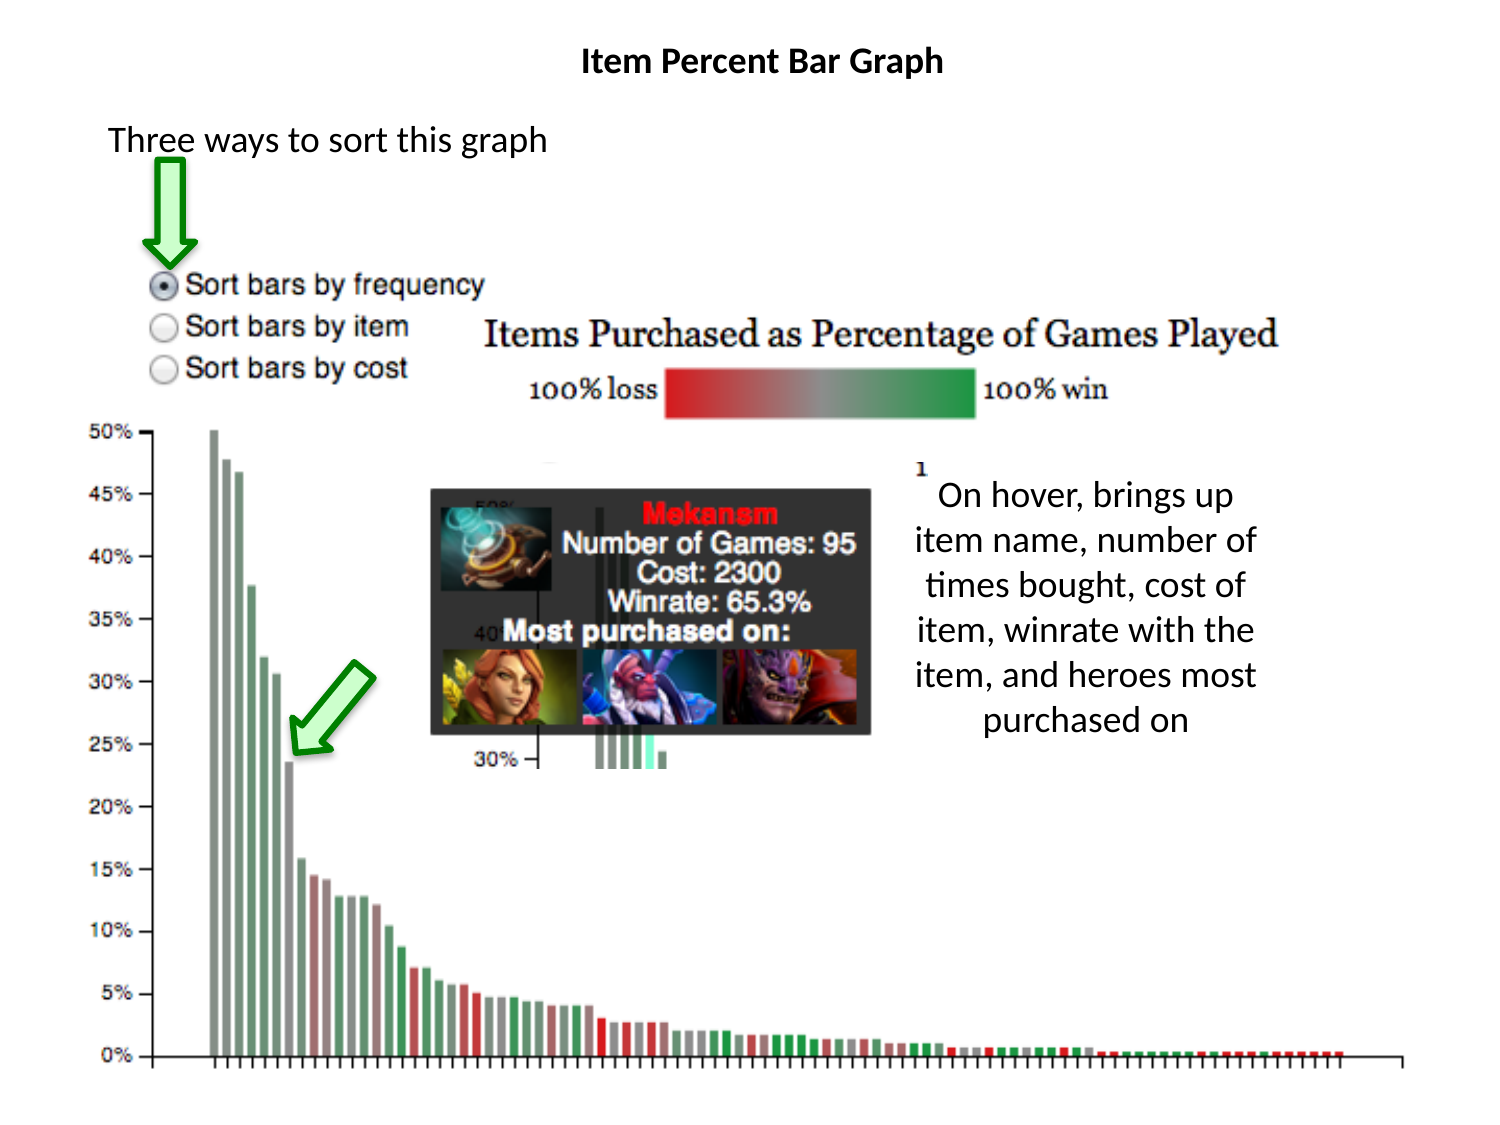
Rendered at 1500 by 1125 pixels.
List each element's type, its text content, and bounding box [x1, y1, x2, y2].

picture [49, 245, 1451, 1096]
text_box Three ways to sort this graph [93, 107, 726, 167]
text_box [144, 158, 196, 243]
text_box Item Percent Bar Graph [566, 28, 1047, 89]
